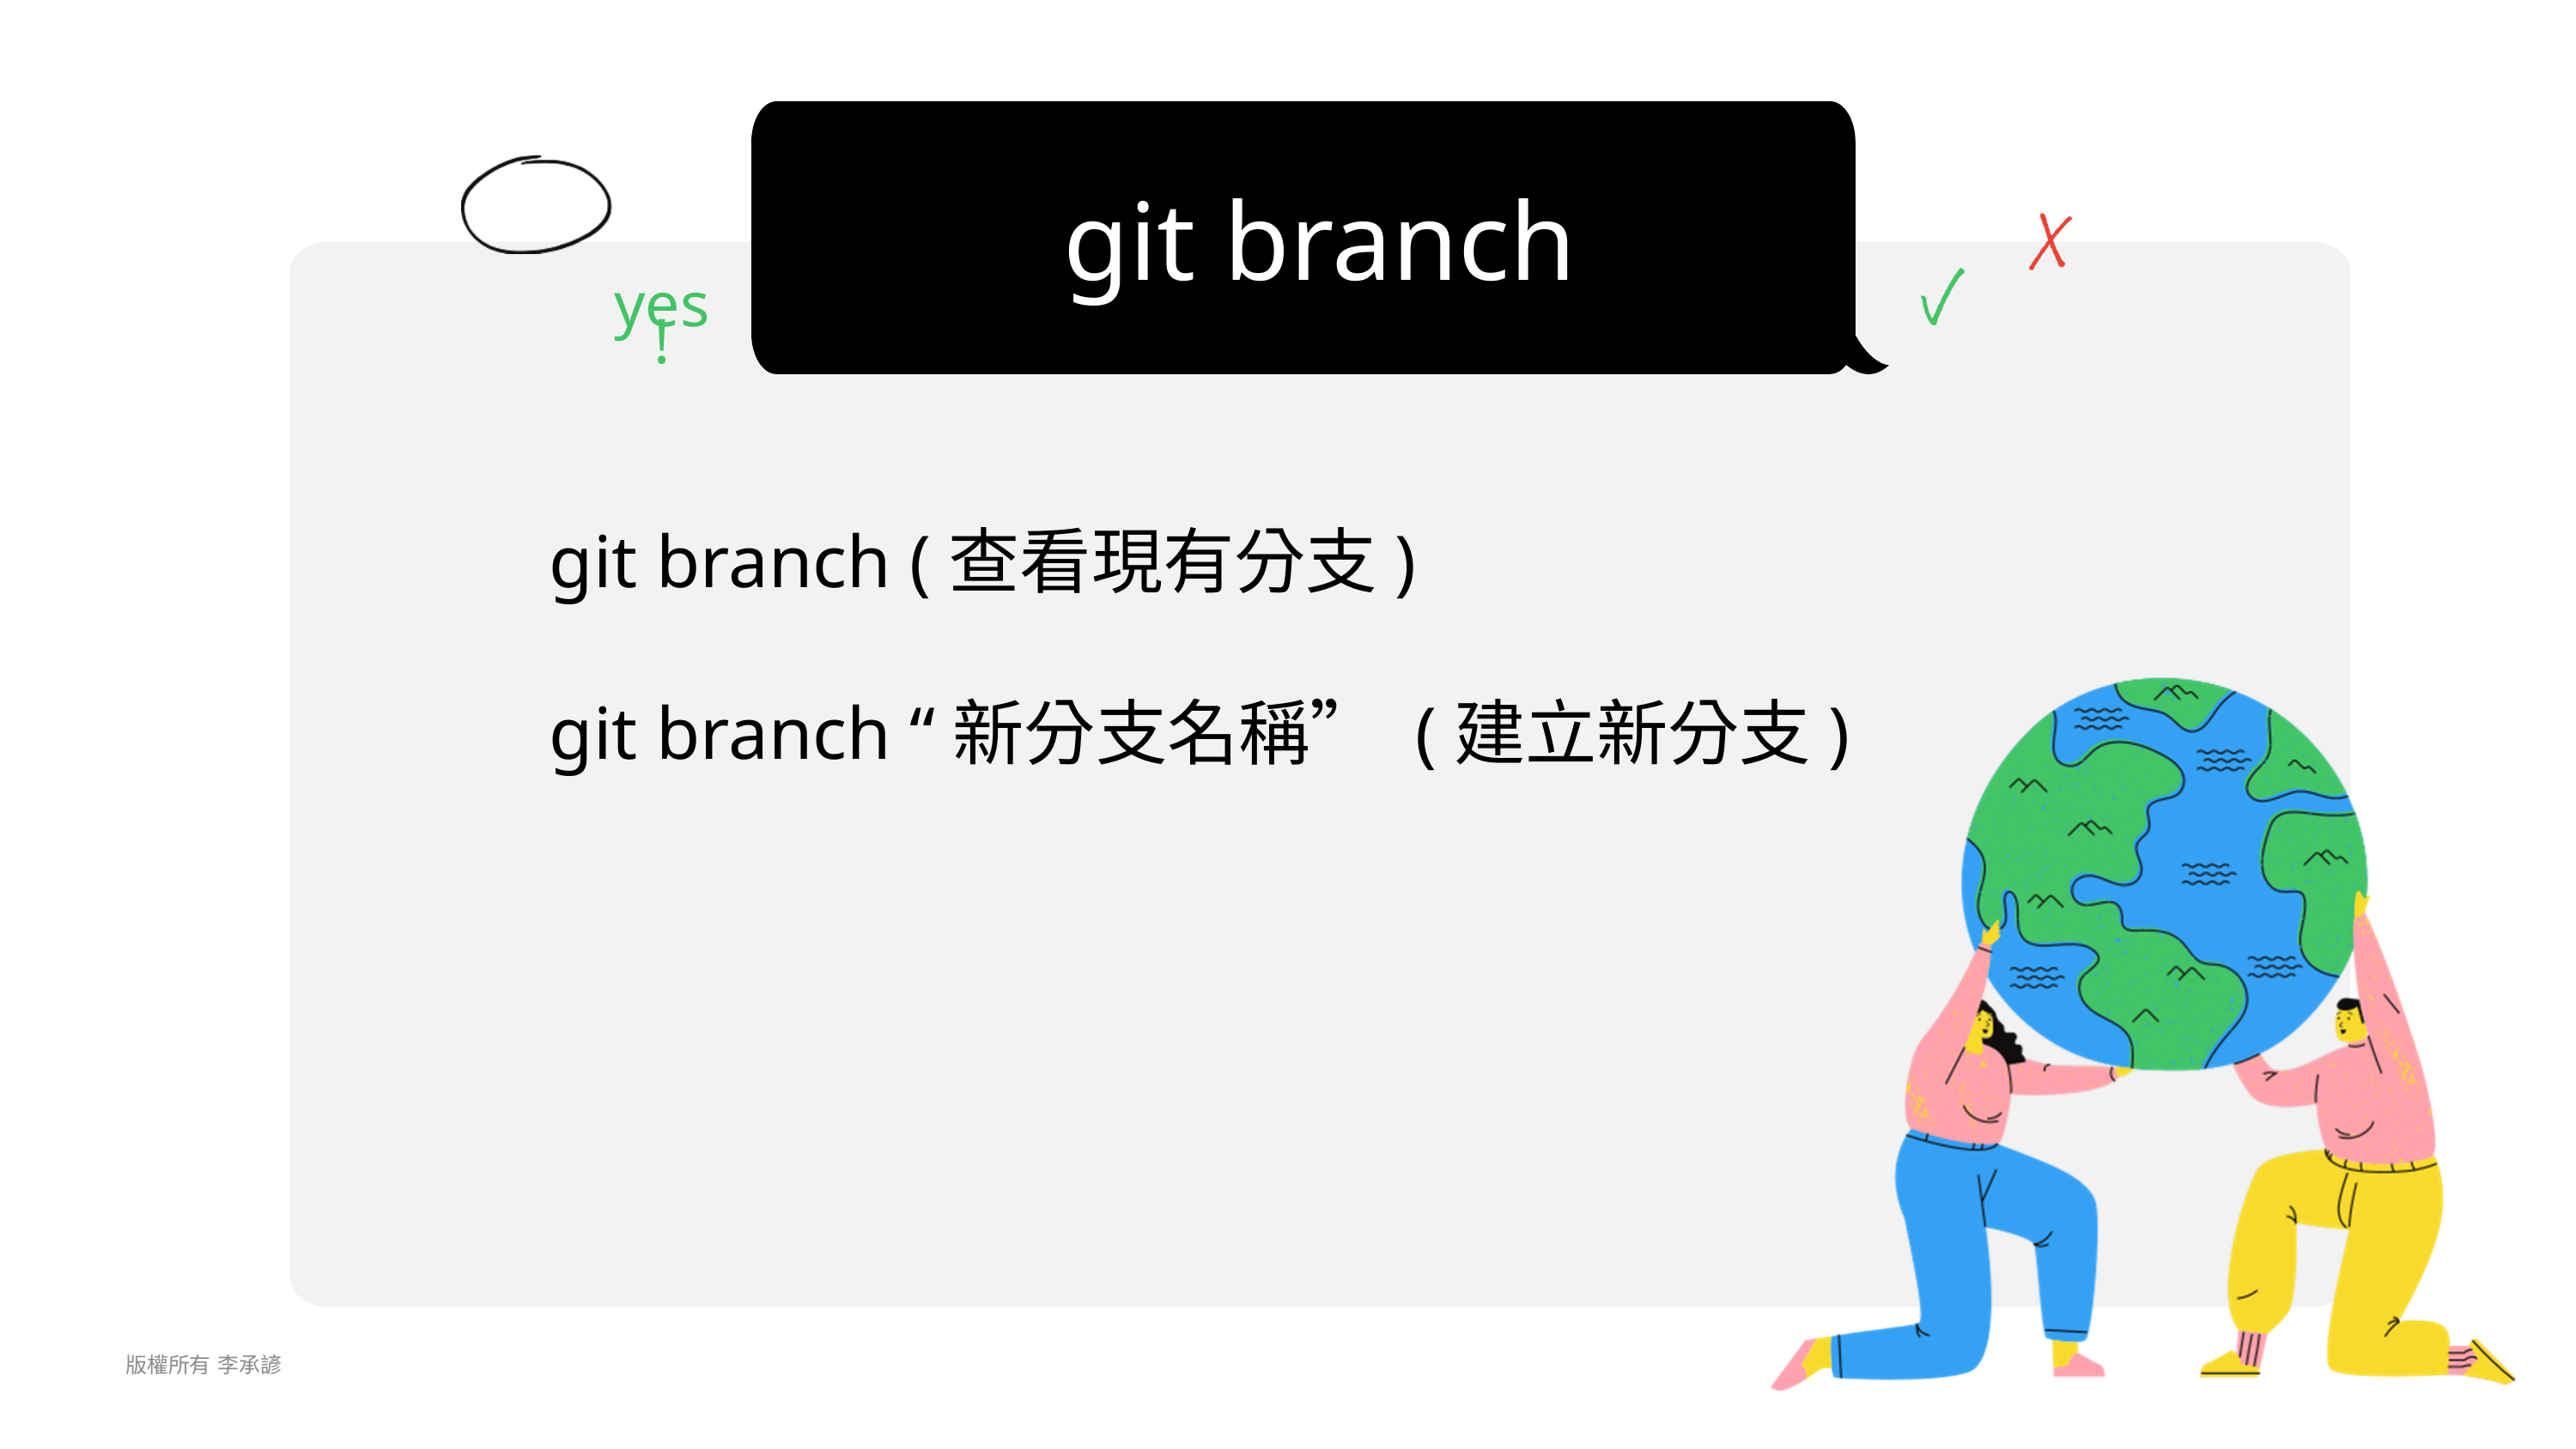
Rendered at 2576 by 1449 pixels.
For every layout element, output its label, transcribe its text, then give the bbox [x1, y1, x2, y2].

picture [2029, 213, 2073, 270]
picture [1921, 268, 1965, 325]
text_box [750, 100, 1890, 383]
picture [461, 155, 613, 254]
footer 版權所有 李承諺 [0, 1338, 408, 1391]
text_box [289, 241, 2351, 1307]
picture [1771, 670, 2516, 1391]
